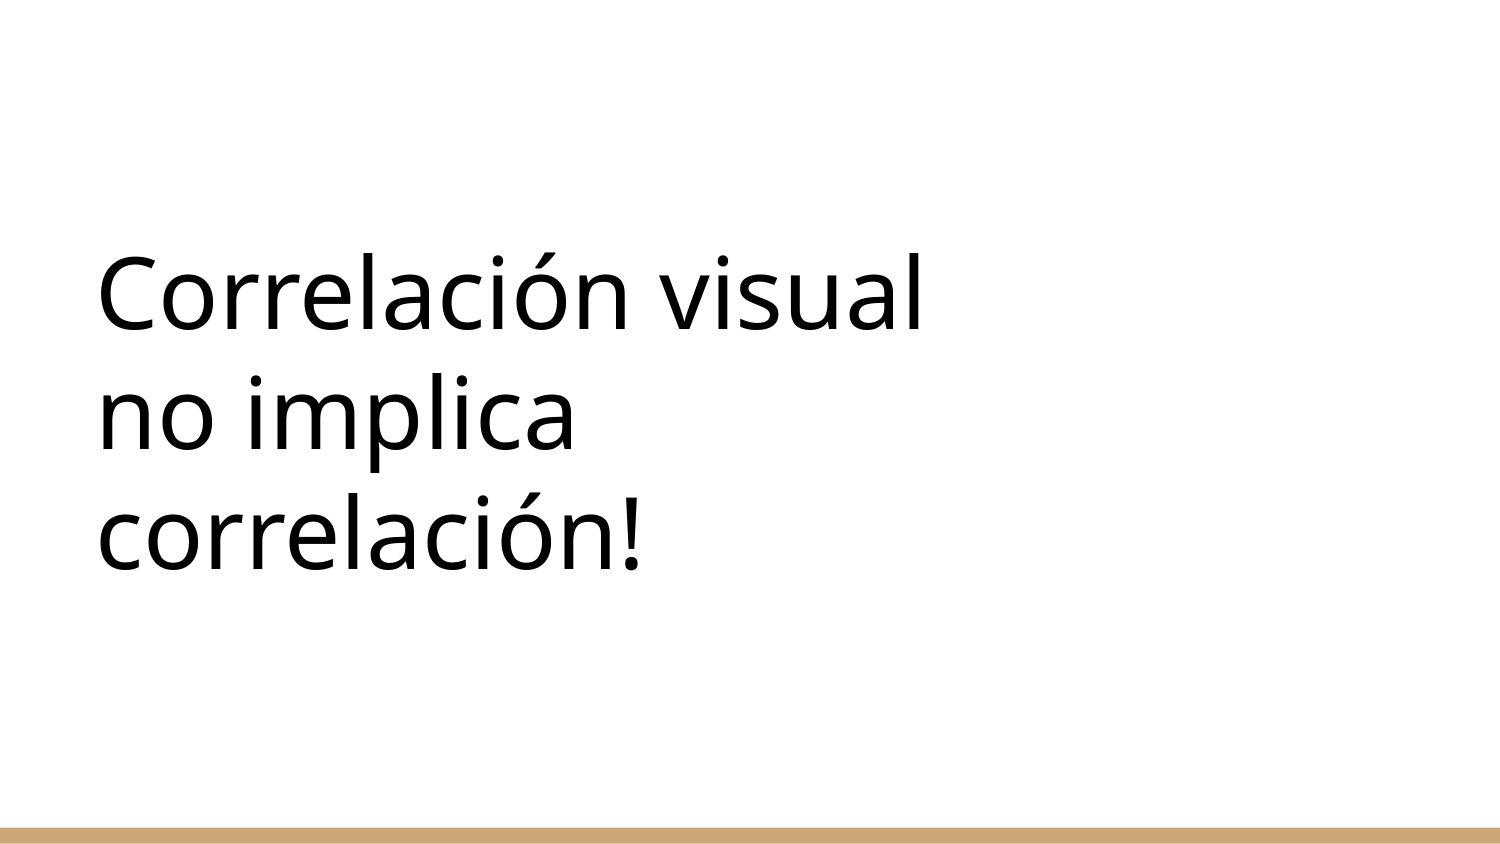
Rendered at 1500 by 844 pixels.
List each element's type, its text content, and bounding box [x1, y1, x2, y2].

title Correlación visual no implica correlación! [80, 73, 1045, 745]
